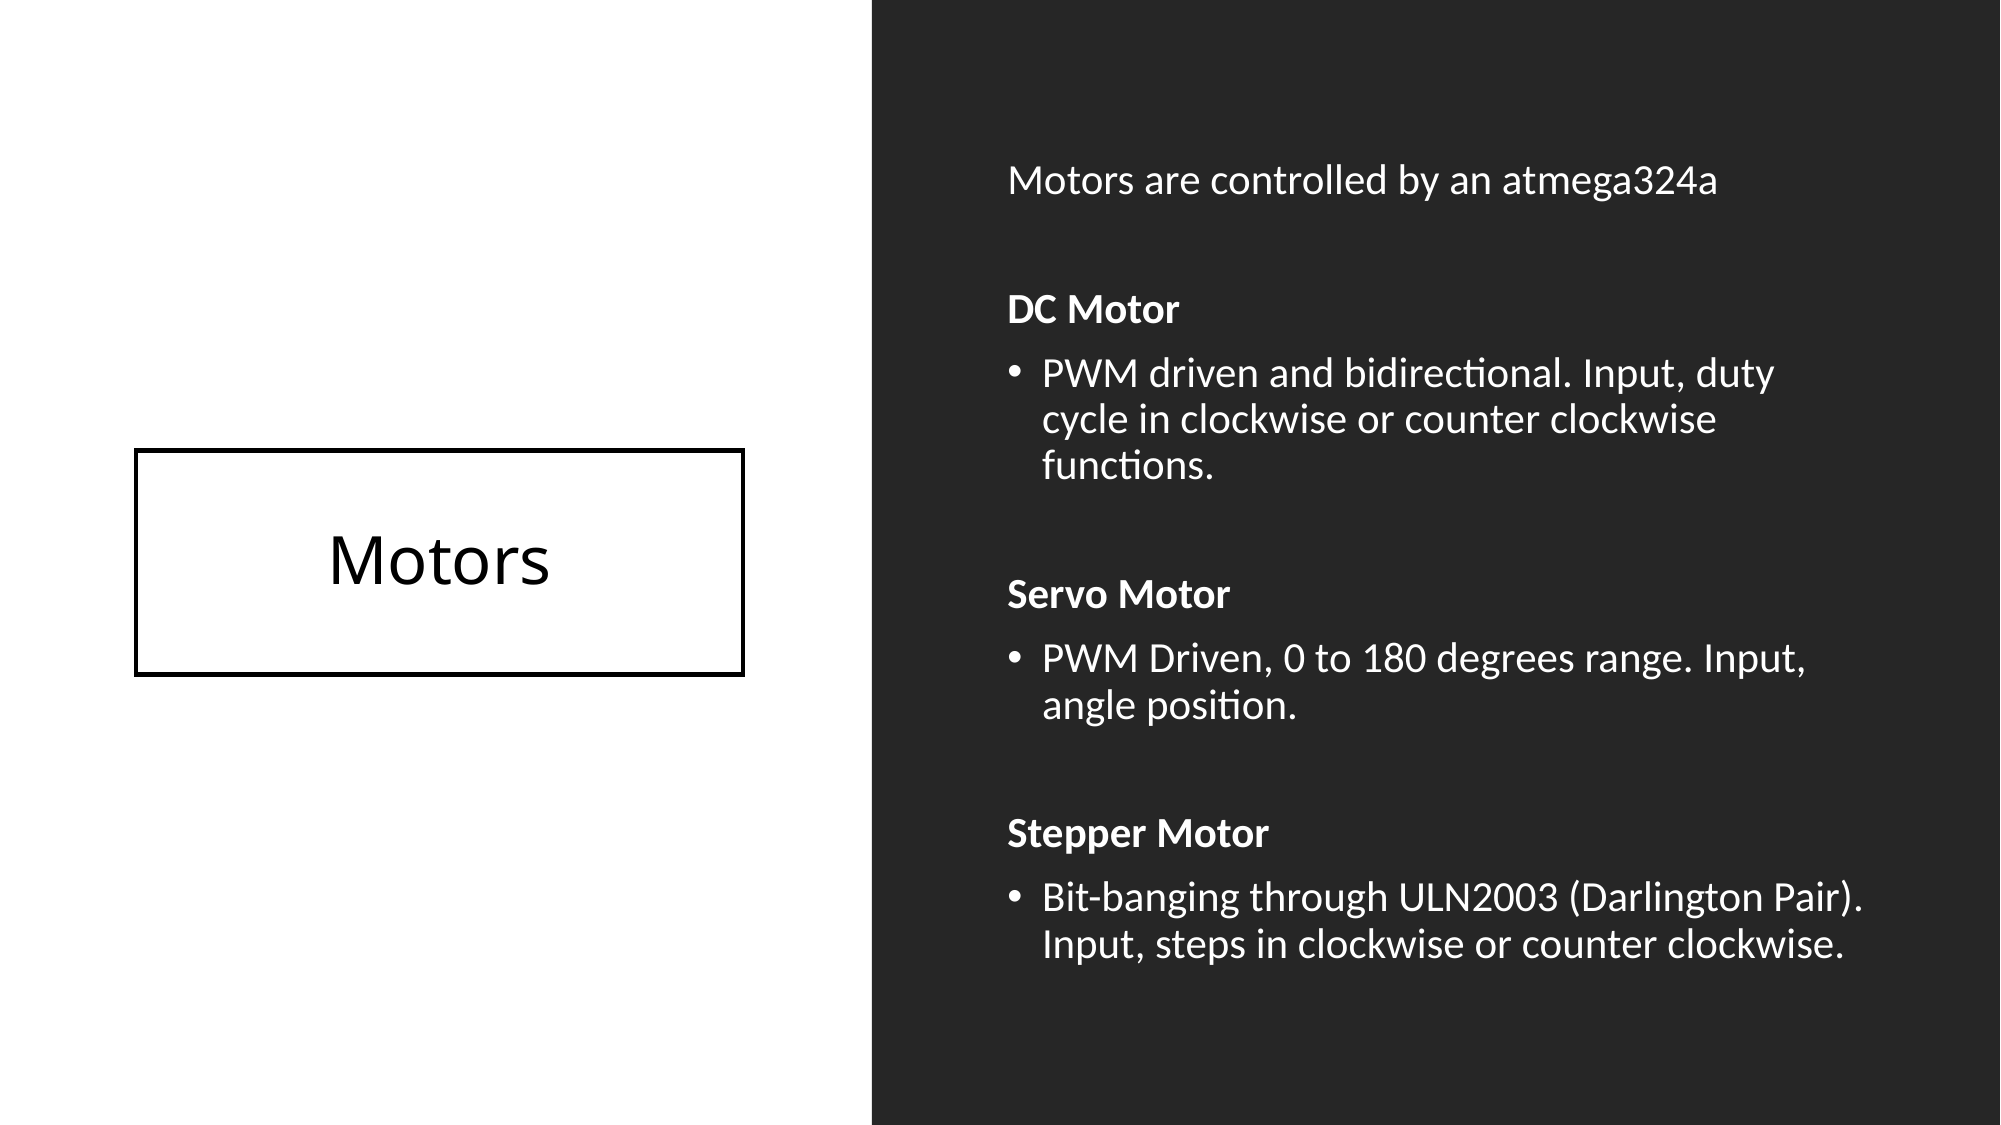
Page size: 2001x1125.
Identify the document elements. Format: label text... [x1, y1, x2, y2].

title Motors [136, 450, 743, 675]
list Motors are controlled by an atmega324a DC Motor PWM driven and bidirectional. Input, duty cycle in clockwise or counter clockwise functions. Servo Motor PWM Driven, 0 to 180 degrees range. Input, angle position. Stepper Motor Bit-banging through ULN2003 (Darlington Pair). Input, steps in clockwise or counter clockwise. [992, 131, 1880, 994]
text_box [871, 0, 2000, 1125]
